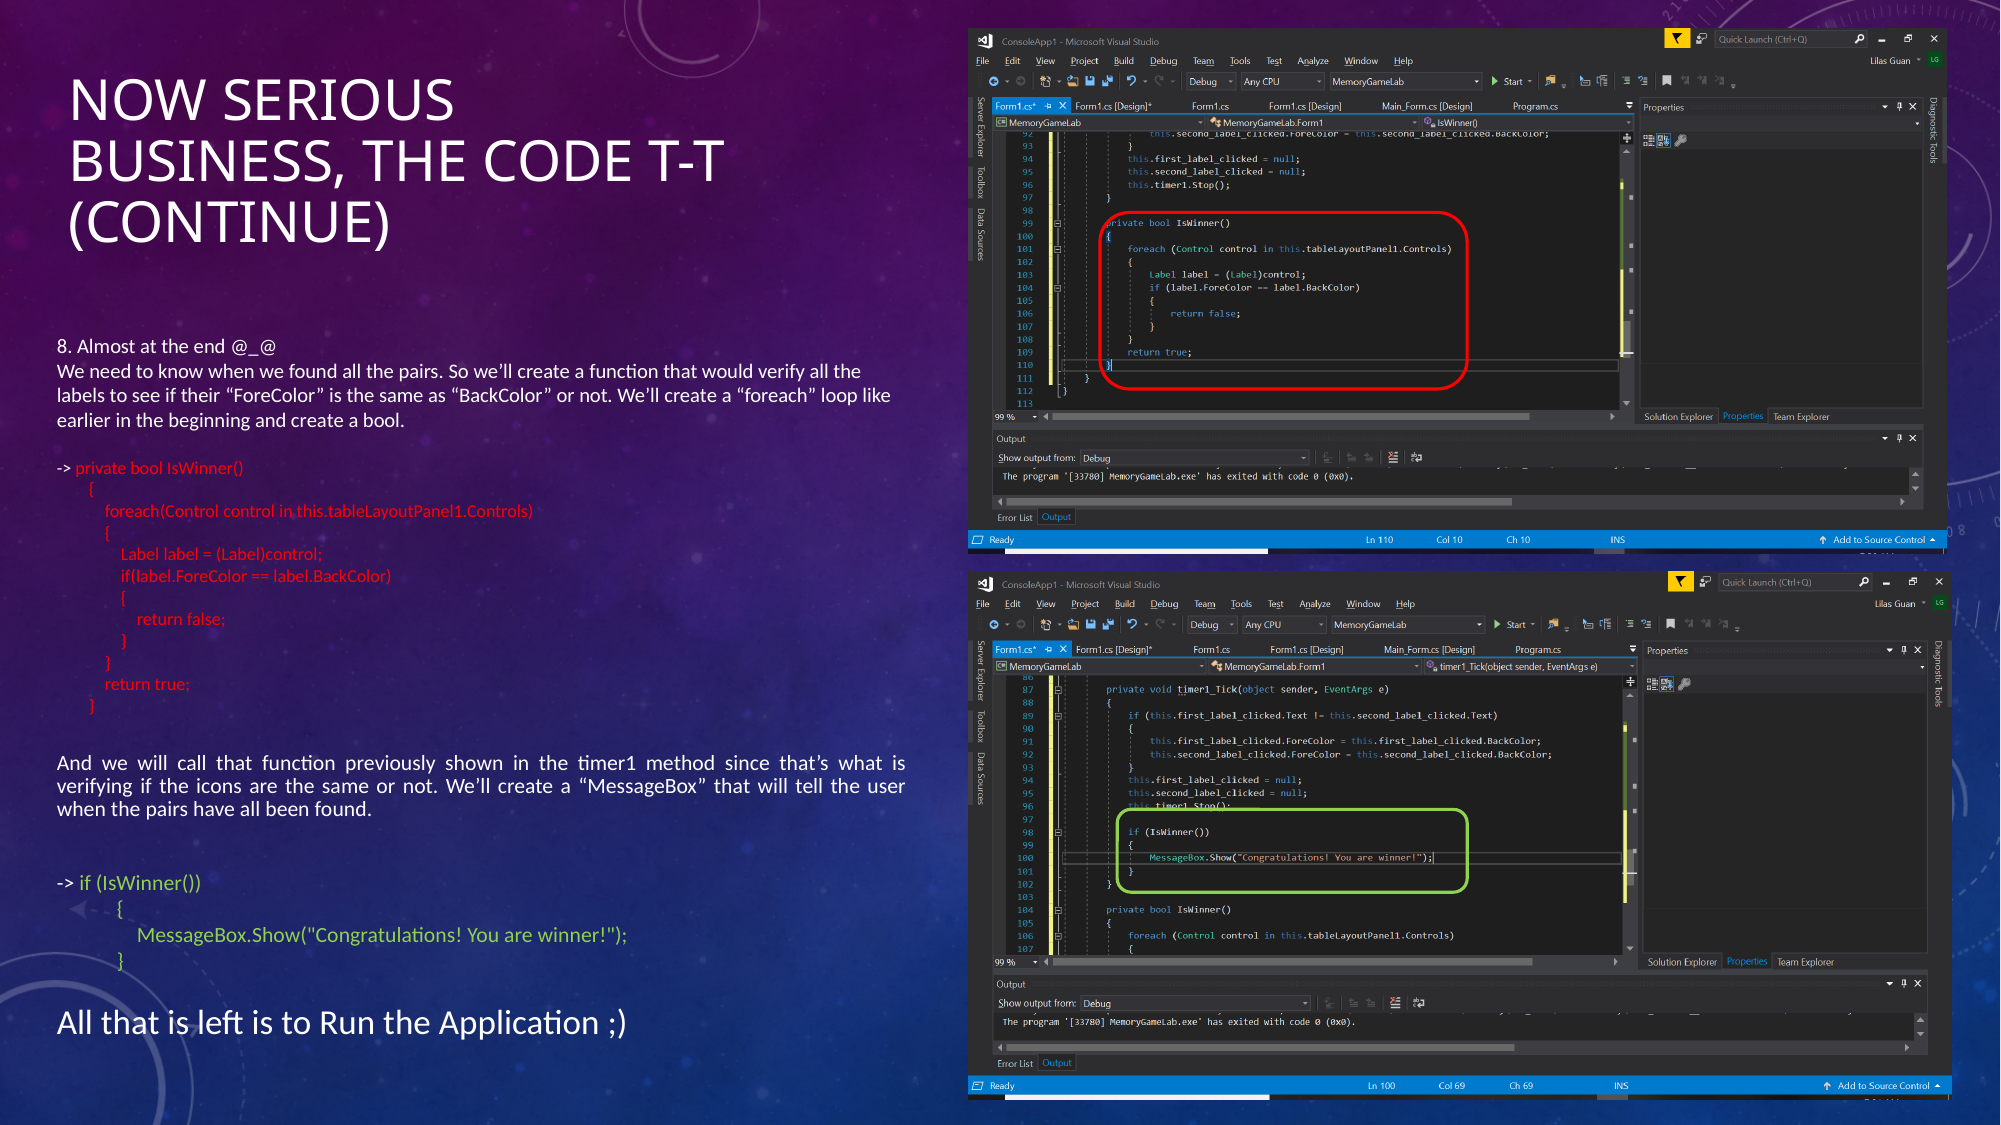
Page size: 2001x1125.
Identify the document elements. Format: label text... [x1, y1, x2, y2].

title Now Serious Business, the code T-T (Continue) [53, 63, 764, 263]
picture [0, 0, 2001, 1125]
text_box 8. Almost at the end @_@ We need to know when we found all the pairs. So we’ll create a function that would verify all the labels to see if their “ForeColor” is the same as “BackColor” or not. We’ll create a “foreach” loop like earlier in the beginning and create a bool. -> private bool IsWinner() { foreach(Control control in this.tableLayoutPanel1.Controls) { Label label = (Label)control; if(label.ForeColor == label.BackColor) { return false; } } return true; } And we will call that function previously shown in the timer1 method since that’s what is verifying if the icons are the same or not. We’ll create a “MessageBox” that will tell the user when the pairs have all been found. -> if (IsWinner()) { MessageBox.Show("Congratulations! You are winner!"); } All that is left is to Run the Application ;) [41, 287, 922, 1051]
